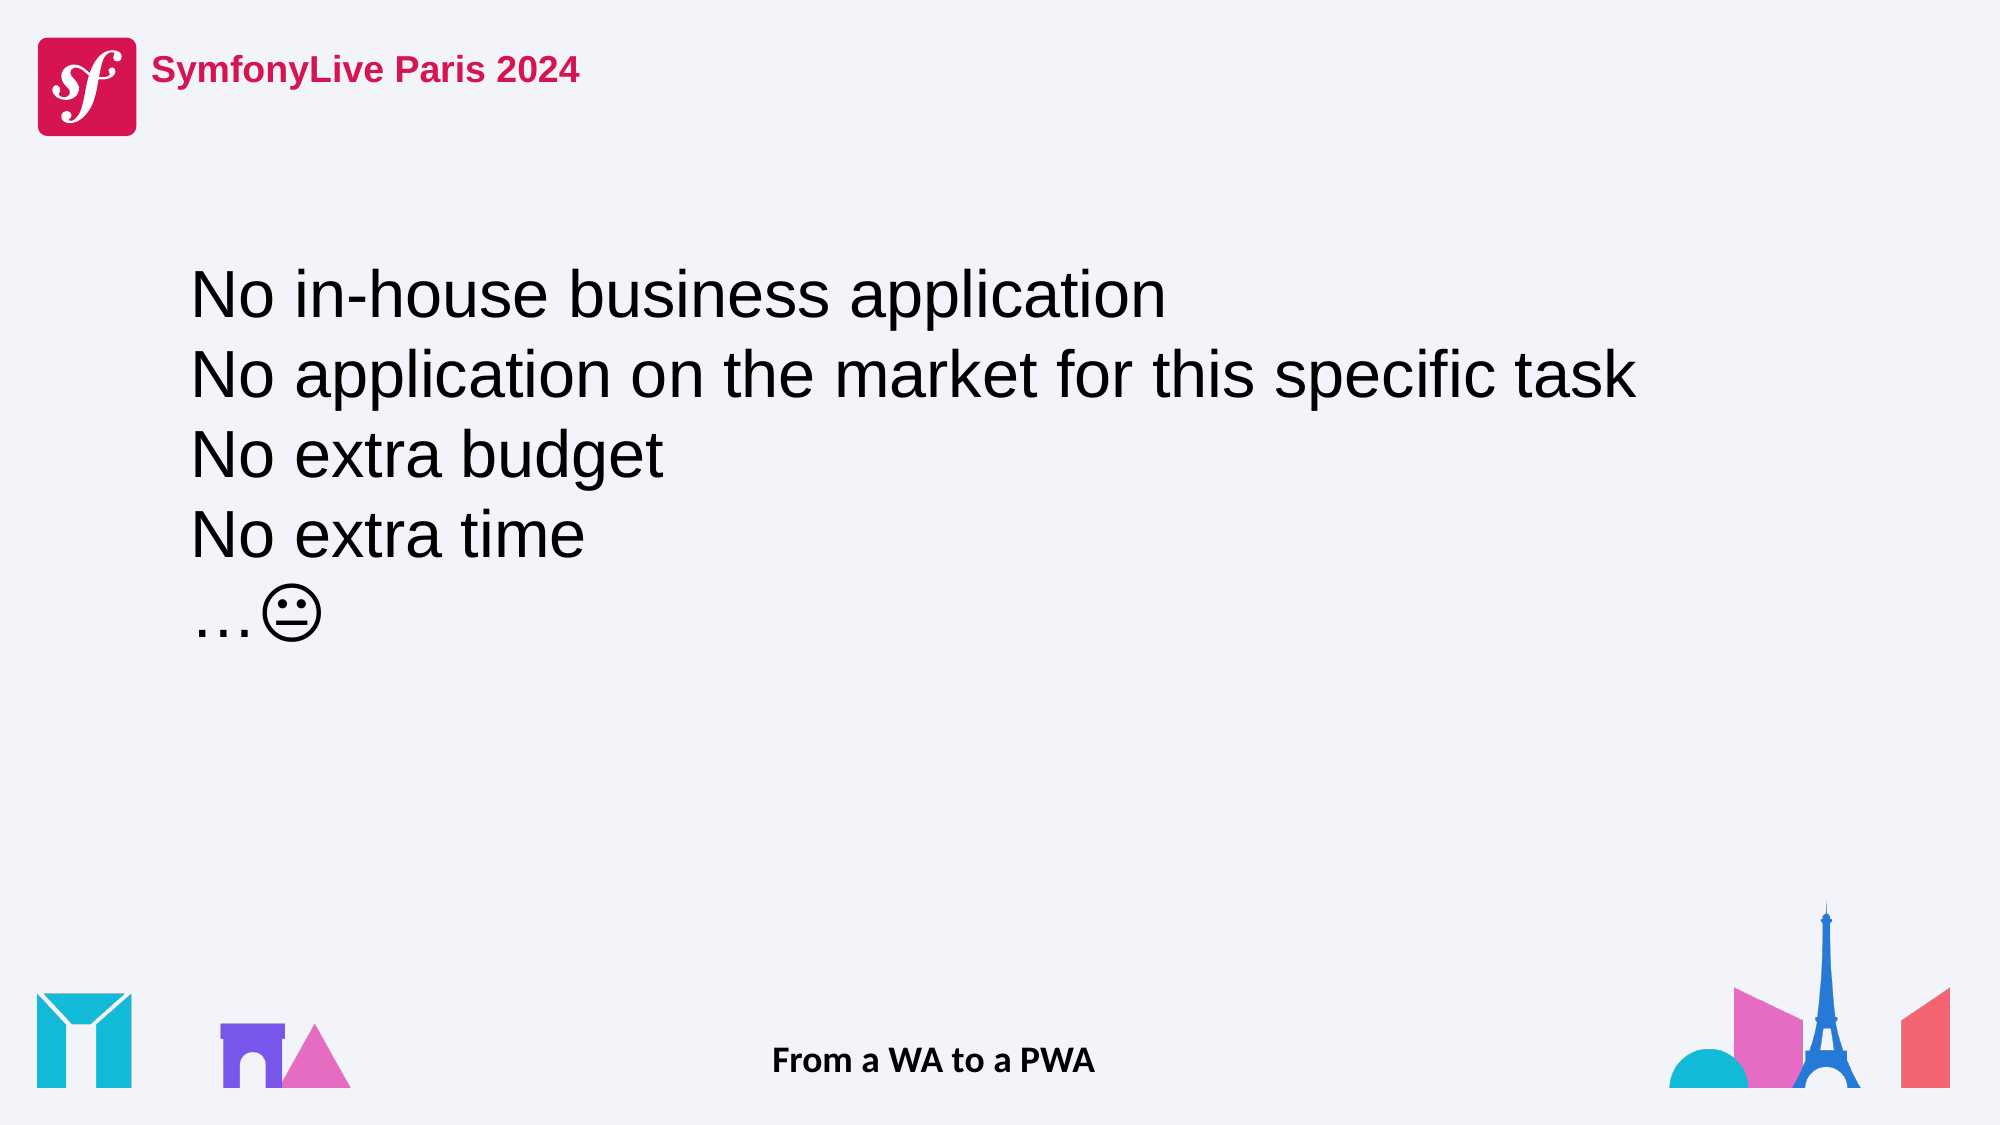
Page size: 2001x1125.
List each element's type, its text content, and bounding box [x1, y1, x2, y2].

text_box No in-house business application No application on the market for this specific task No extra budget No extra time …😐 [175, 243, 1767, 658]
picture [1558, 899, 1950, 1088]
picture [37, 899, 429, 1088]
